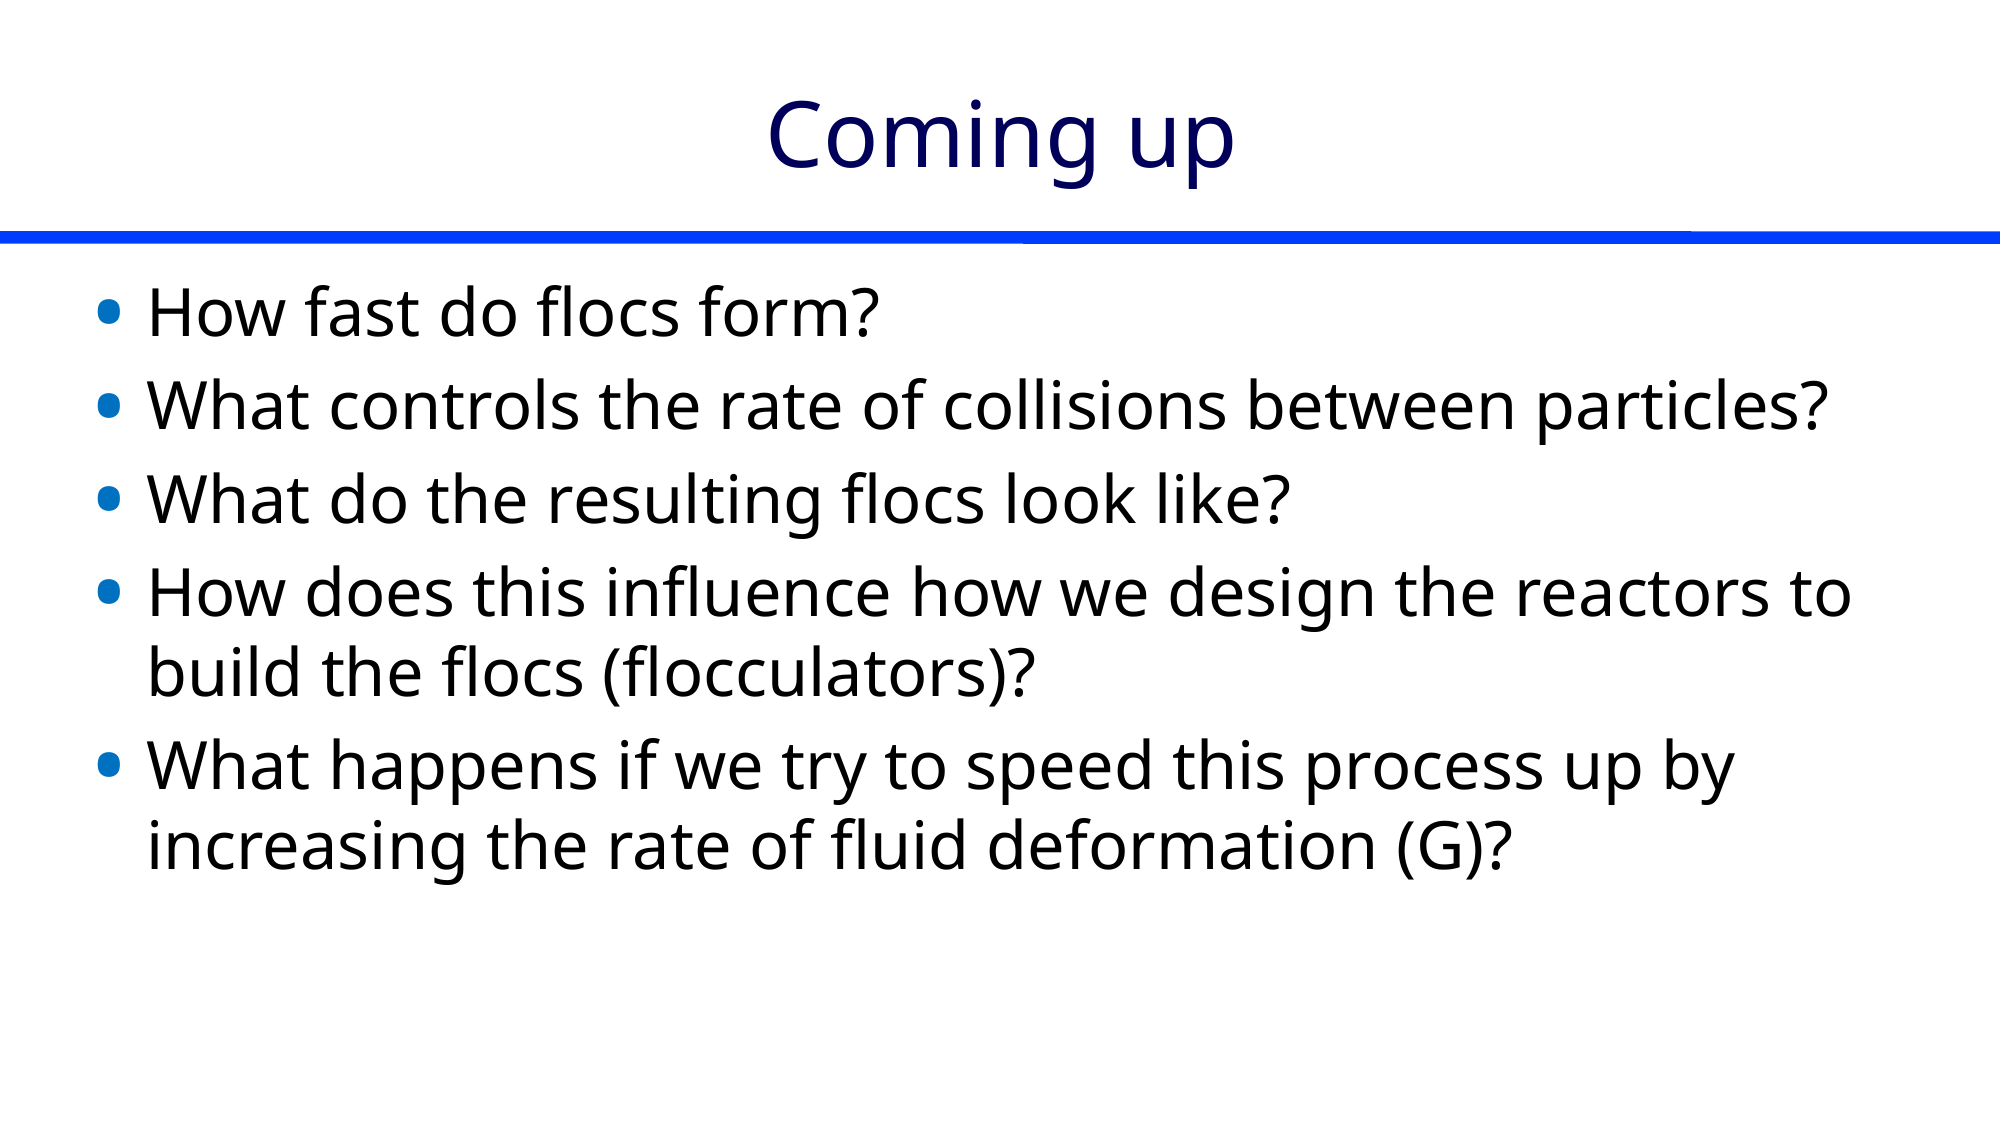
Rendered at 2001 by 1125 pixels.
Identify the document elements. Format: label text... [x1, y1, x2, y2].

list How fast do flocs form? What controls the rate of collisions between particles? What do the resulting flocs look like? How does this influence how we design the reactors to build the flocs (flocculators)? What happens if we try to speed this process up by increasing the rate of fluid deformation (G)? [74, 262, 1930, 1006]
title Coming up [75, 37, 1930, 225]
